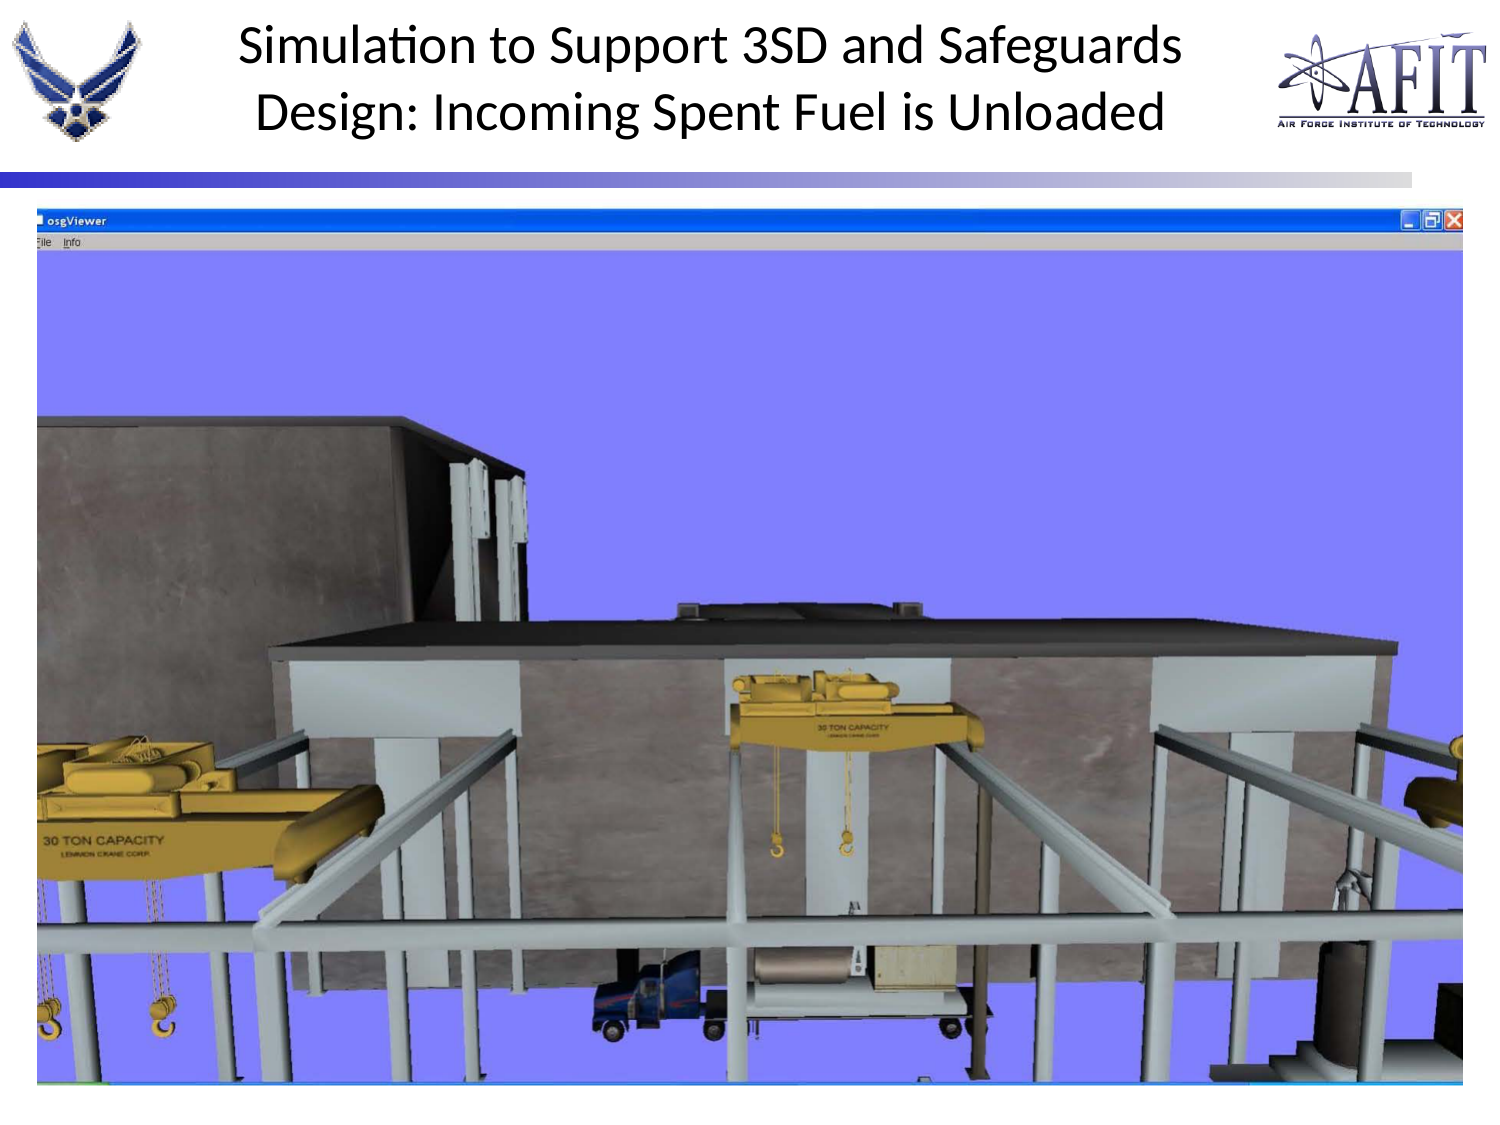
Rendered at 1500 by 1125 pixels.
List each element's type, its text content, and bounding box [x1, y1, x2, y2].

title Simulation to Support 3SD and Safeguards Design: Incoming Spent Fuel is Unloaded [166, 0, 1255, 151]
picture [0, 12, 163, 153]
picture [37, 199, 1463, 1097]
